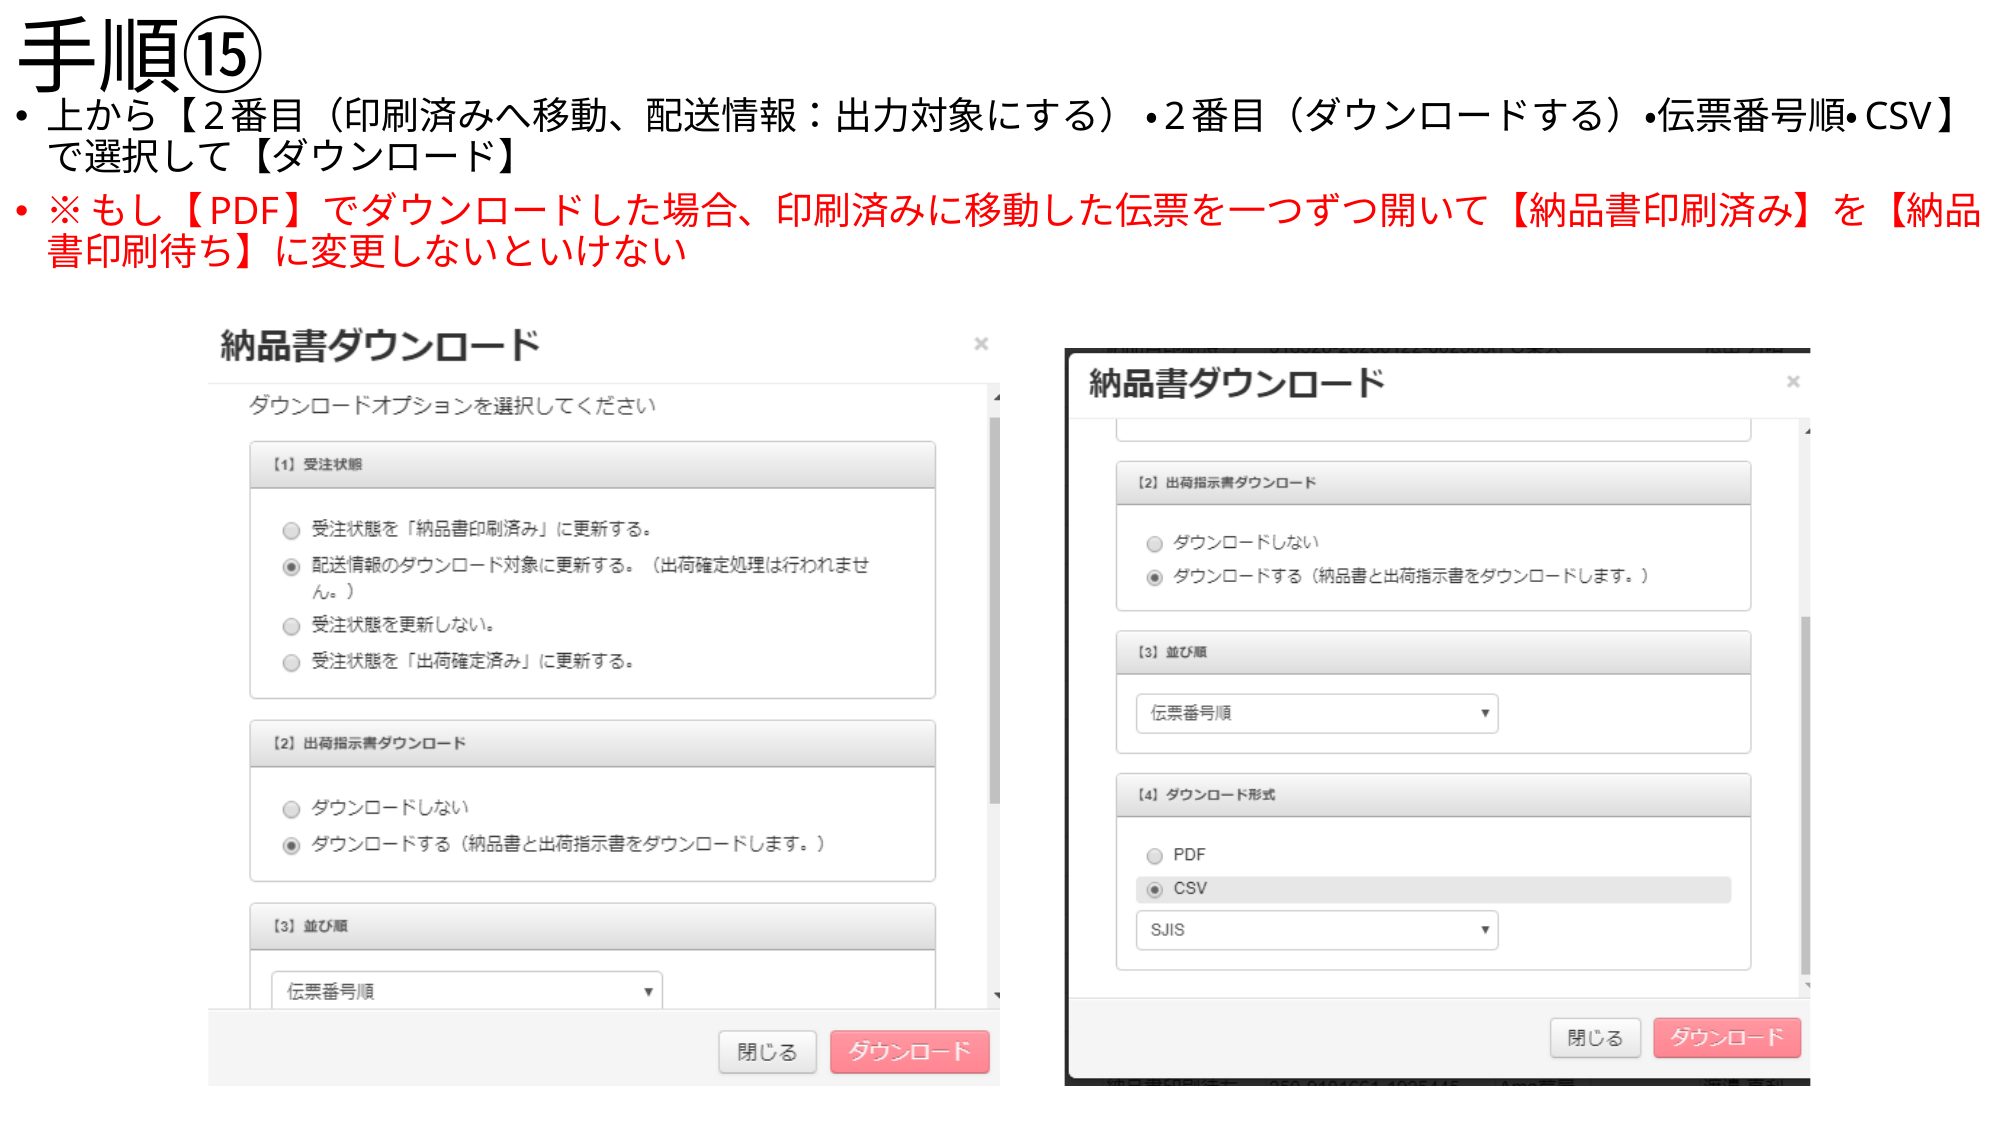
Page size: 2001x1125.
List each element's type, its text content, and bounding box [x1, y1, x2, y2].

picture [1064, 347, 1811, 1086]
picture [208, 314, 1000, 1086]
title 手順⑮ [0, 6, 1863, 89]
list 上から【2番目（印刷済みへ移動、配送情報：出力対象にする） ・2番目（ダウンロードする）・伝票番号順・CSV】で選択して【ダウンロード】 ※もし【PDF】でダウンロードした場合、印刷済みに移動した伝票を一つずつ開いて【納品書印刷済み】を【納品書印刷待ち】に変更しないといけない [0, 89, 2000, 284]
